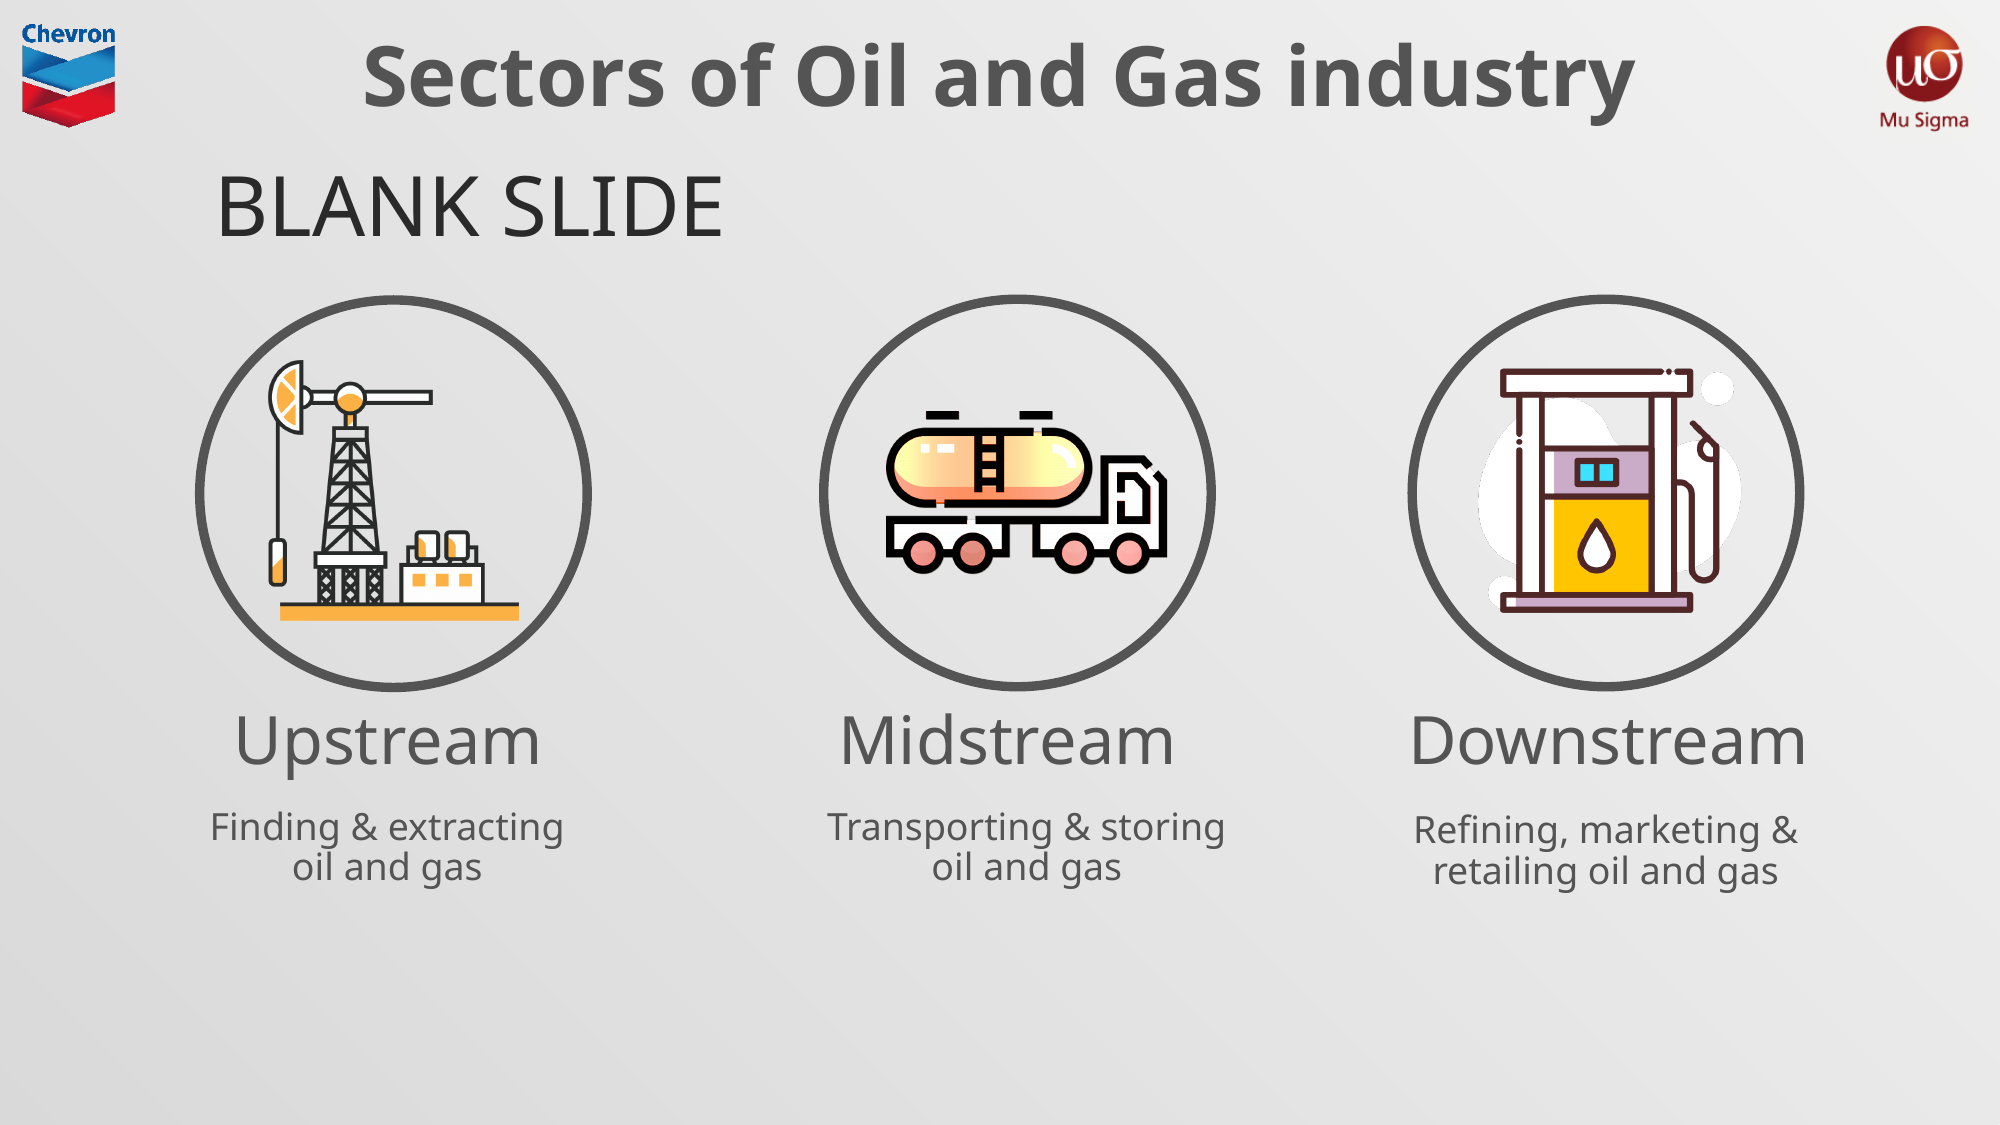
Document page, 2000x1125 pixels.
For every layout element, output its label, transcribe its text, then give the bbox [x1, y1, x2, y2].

picture [1833, 17, 2000, 176]
text_box Sectors of Oil and Gas industry [347, 27, 1652, 133]
text_box Transporting & storing oil and gas [808, 800, 1246, 896]
title Blank slide [199, 45, 1800, 263]
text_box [199, 299, 1834, 788]
text_box Refining, marketing & retailing oil and gas [1387, 804, 1825, 900]
text_box Finding & extracting oil and gas [187, 800, 588, 896]
picture [12, 17, 125, 134]
